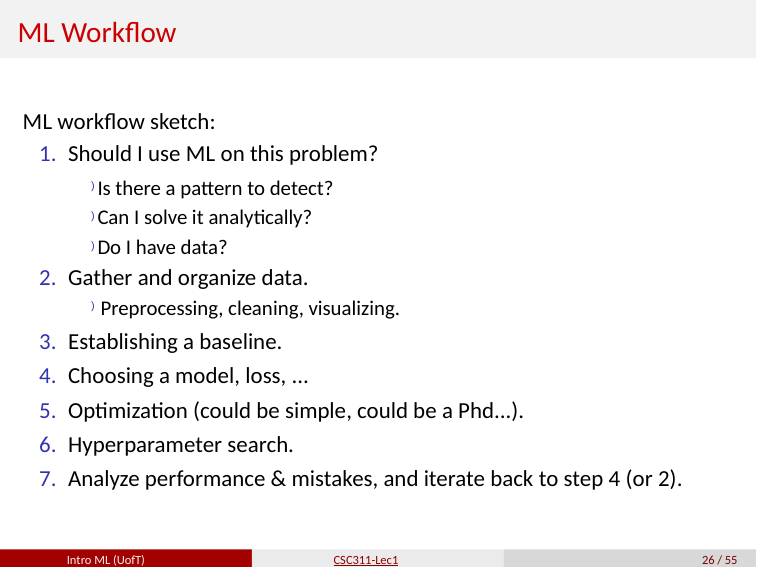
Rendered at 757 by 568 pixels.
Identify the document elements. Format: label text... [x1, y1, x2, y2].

title ML Workflow [15, 10, 536, 108]
text_box ML workflow sketch: Should I use ML on this problem? ) Is there a pattern to detect? ) Can I solve it analytically? ) Do I have data? Gather and organize data. ) Preprocessing, cleaning, visualizing. Establishing a baseline. Choosing a model, loss, ... Optimization (could be simple, could be a Phd...). Hyperparameter search. Analyze performance & mistakes, and iterate back to step 4 (or 2). [16, 101, 740, 492]
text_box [0, 549, 757, 568]
